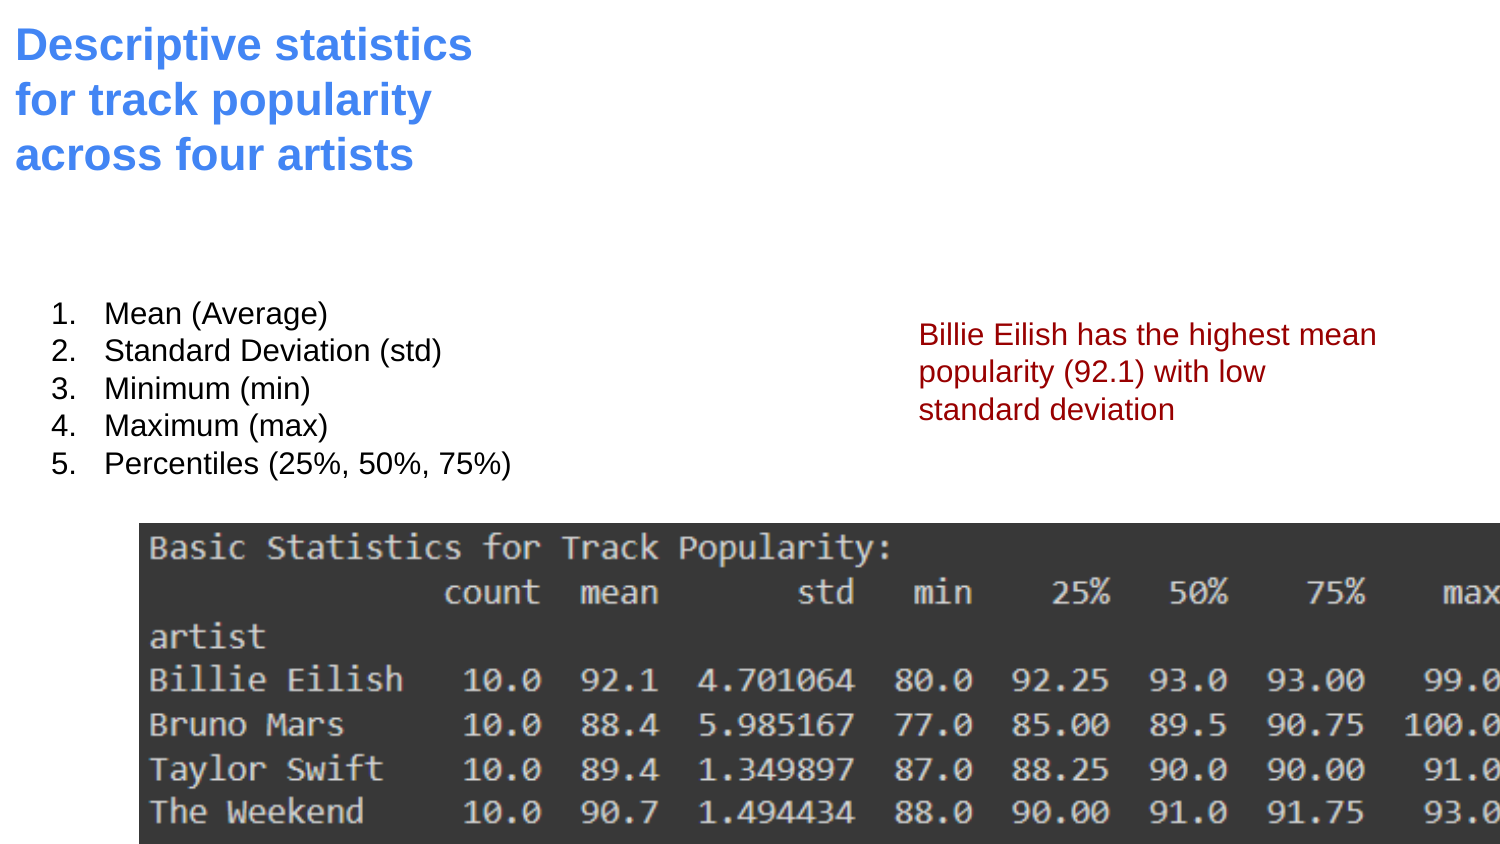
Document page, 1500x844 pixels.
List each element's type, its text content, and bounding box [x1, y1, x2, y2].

text_box Descriptive statistics for track popularity across four artists [0, 0, 521, 195]
picture [138, 523, 1500, 844]
text_box Billie Eilish has the highest mean popularity (92.1) with low standard deviation [903, 298, 1396, 442]
text_box Mean (Average) Standard Deviation (std) Minimum (min) Maximum (max) Percentiles (25%, 50%, 75%) [14, 278, 670, 496]
